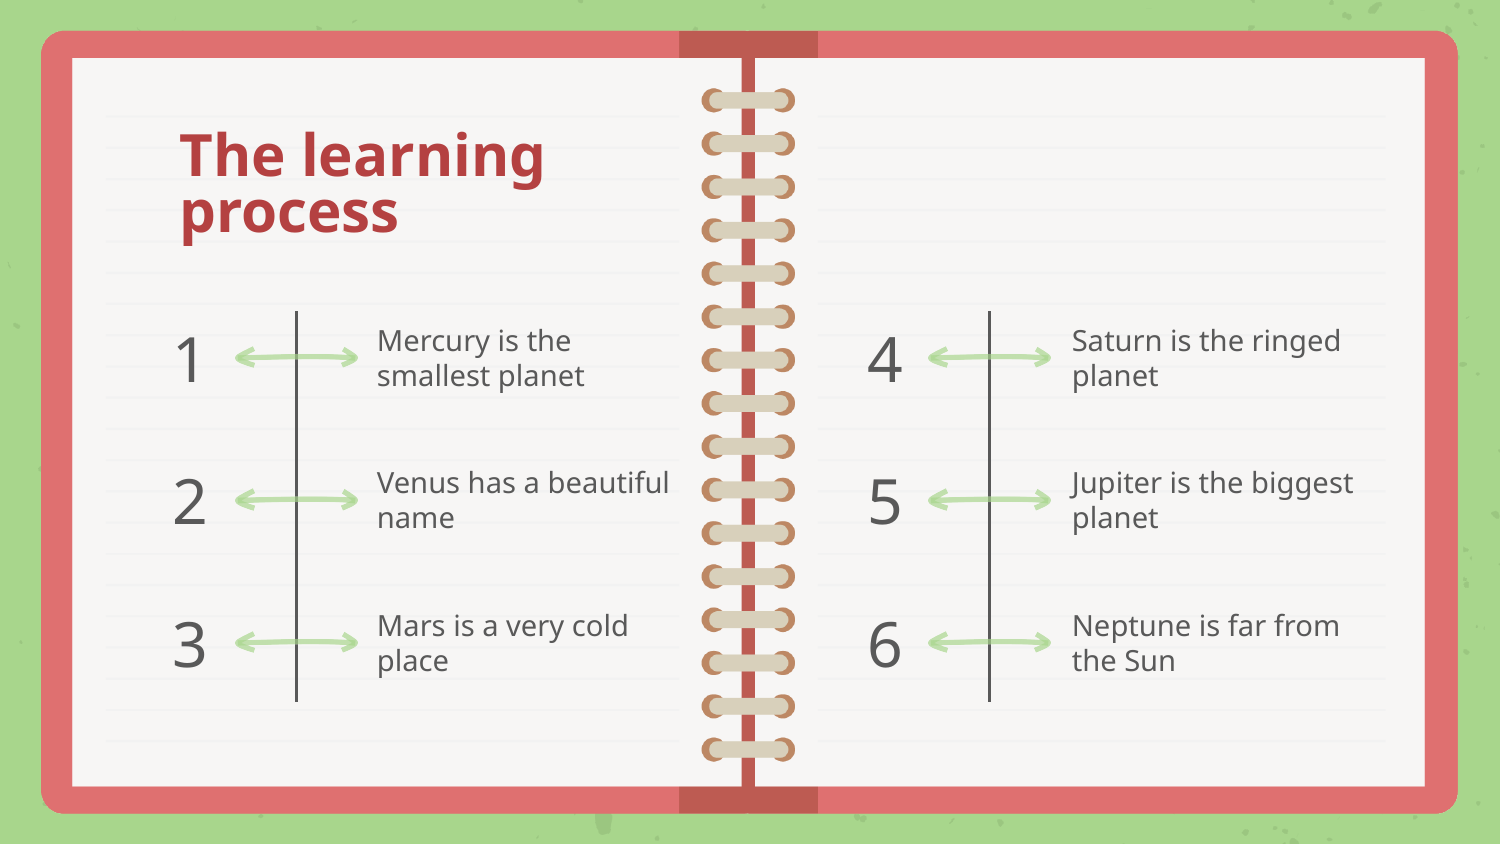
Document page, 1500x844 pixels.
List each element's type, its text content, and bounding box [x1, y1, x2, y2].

subtitle 6 [824, 596, 947, 689]
subtitle Neptune is far from the Sun [1056, 596, 1382, 689]
subtitle 5 [824, 453, 947, 546]
subtitle Venus has a beautiful name [361, 453, 687, 546]
subtitle Jupiter is the biggest planet [1056, 453, 1382, 546]
subtitle 1 [129, 311, 252, 403]
title The learning process [164, 116, 670, 272]
subtitle 3 [129, 596, 252, 689]
subtitle 2 [129, 453, 252, 546]
subtitle 4 [824, 311, 947, 403]
picture [41, 30, 1458, 814]
subtitle Mars is a very cold place [361, 596, 687, 689]
subtitle Saturn is the ringed planet [1056, 311, 1382, 403]
subtitle Mercury is the smallest planet [361, 311, 687, 403]
